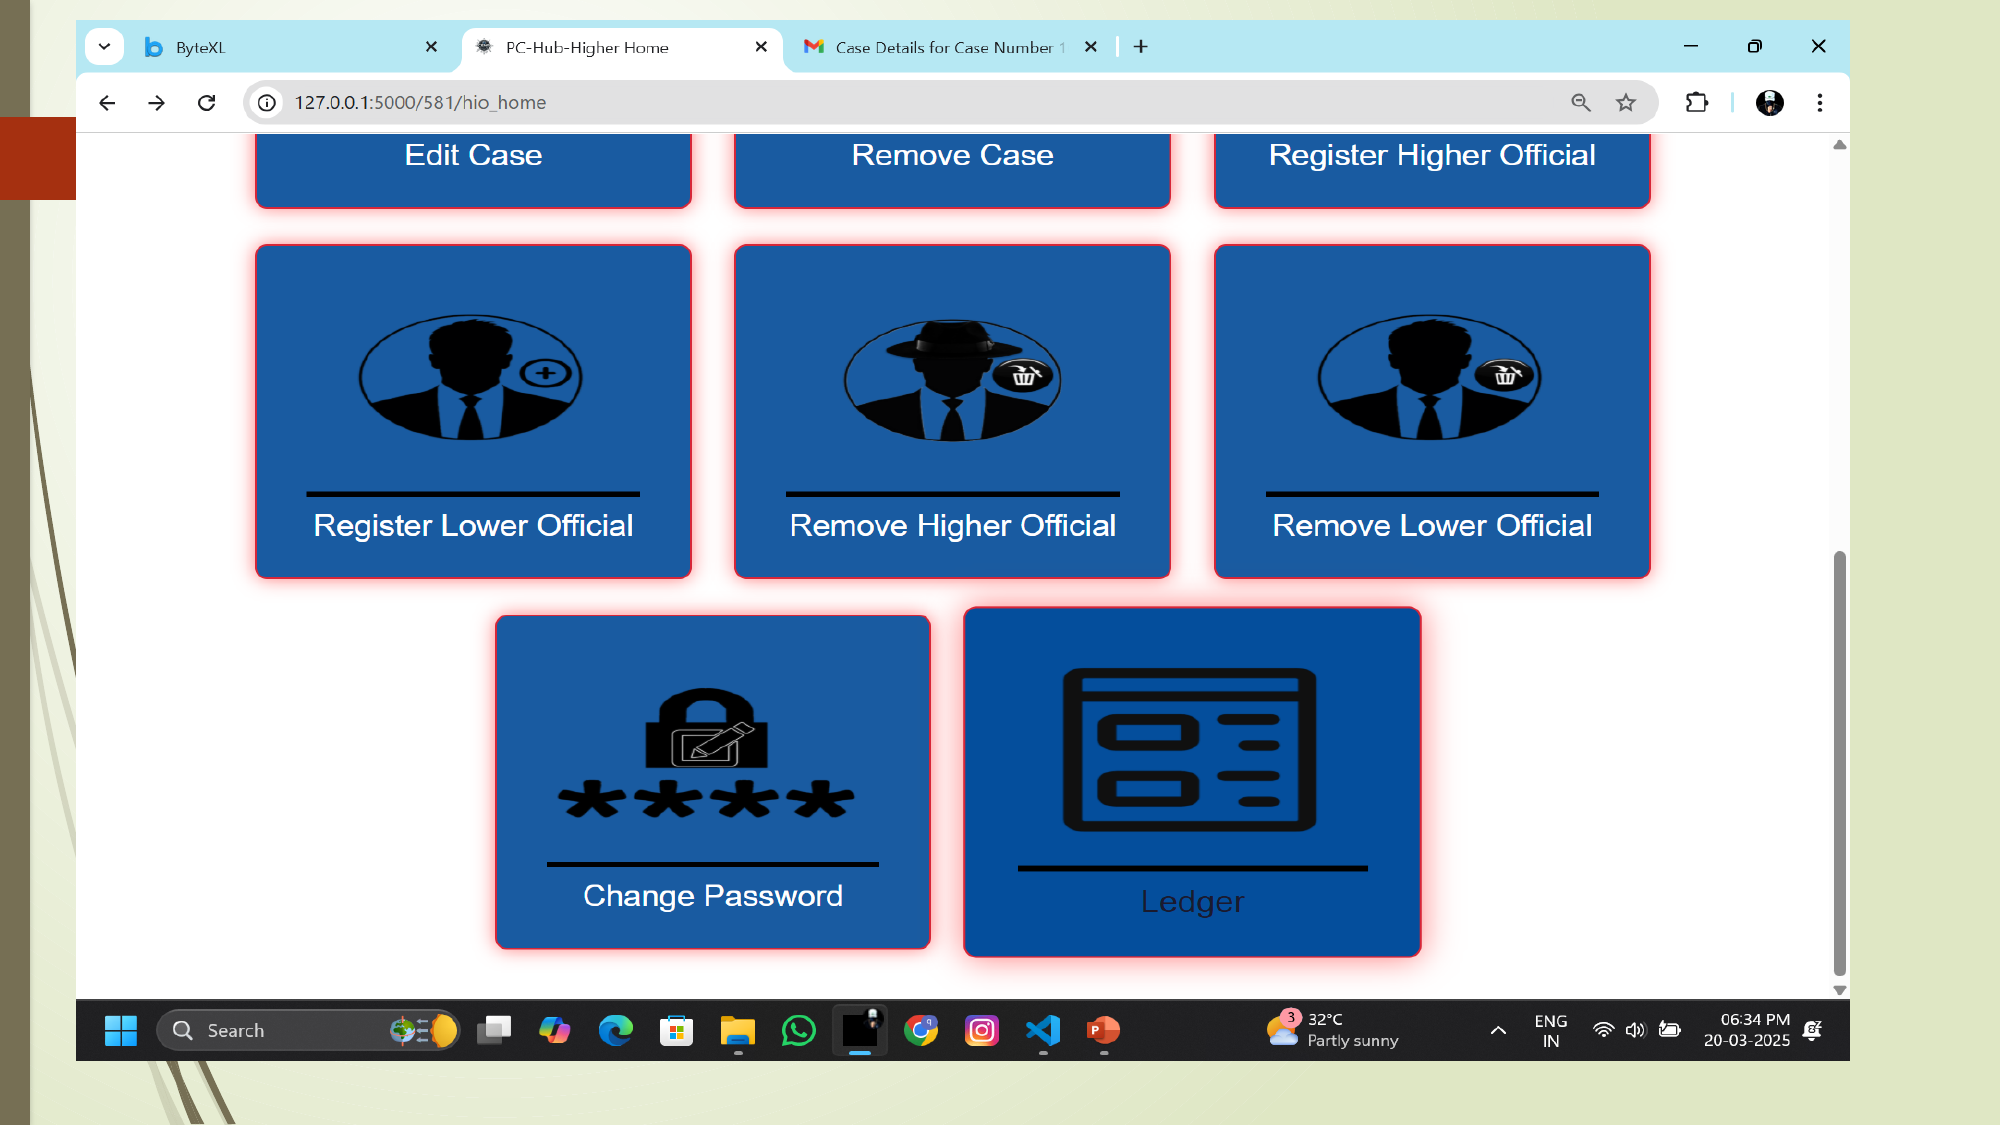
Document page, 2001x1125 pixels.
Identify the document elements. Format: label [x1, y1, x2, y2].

picture [75, 20, 1851, 1062]
